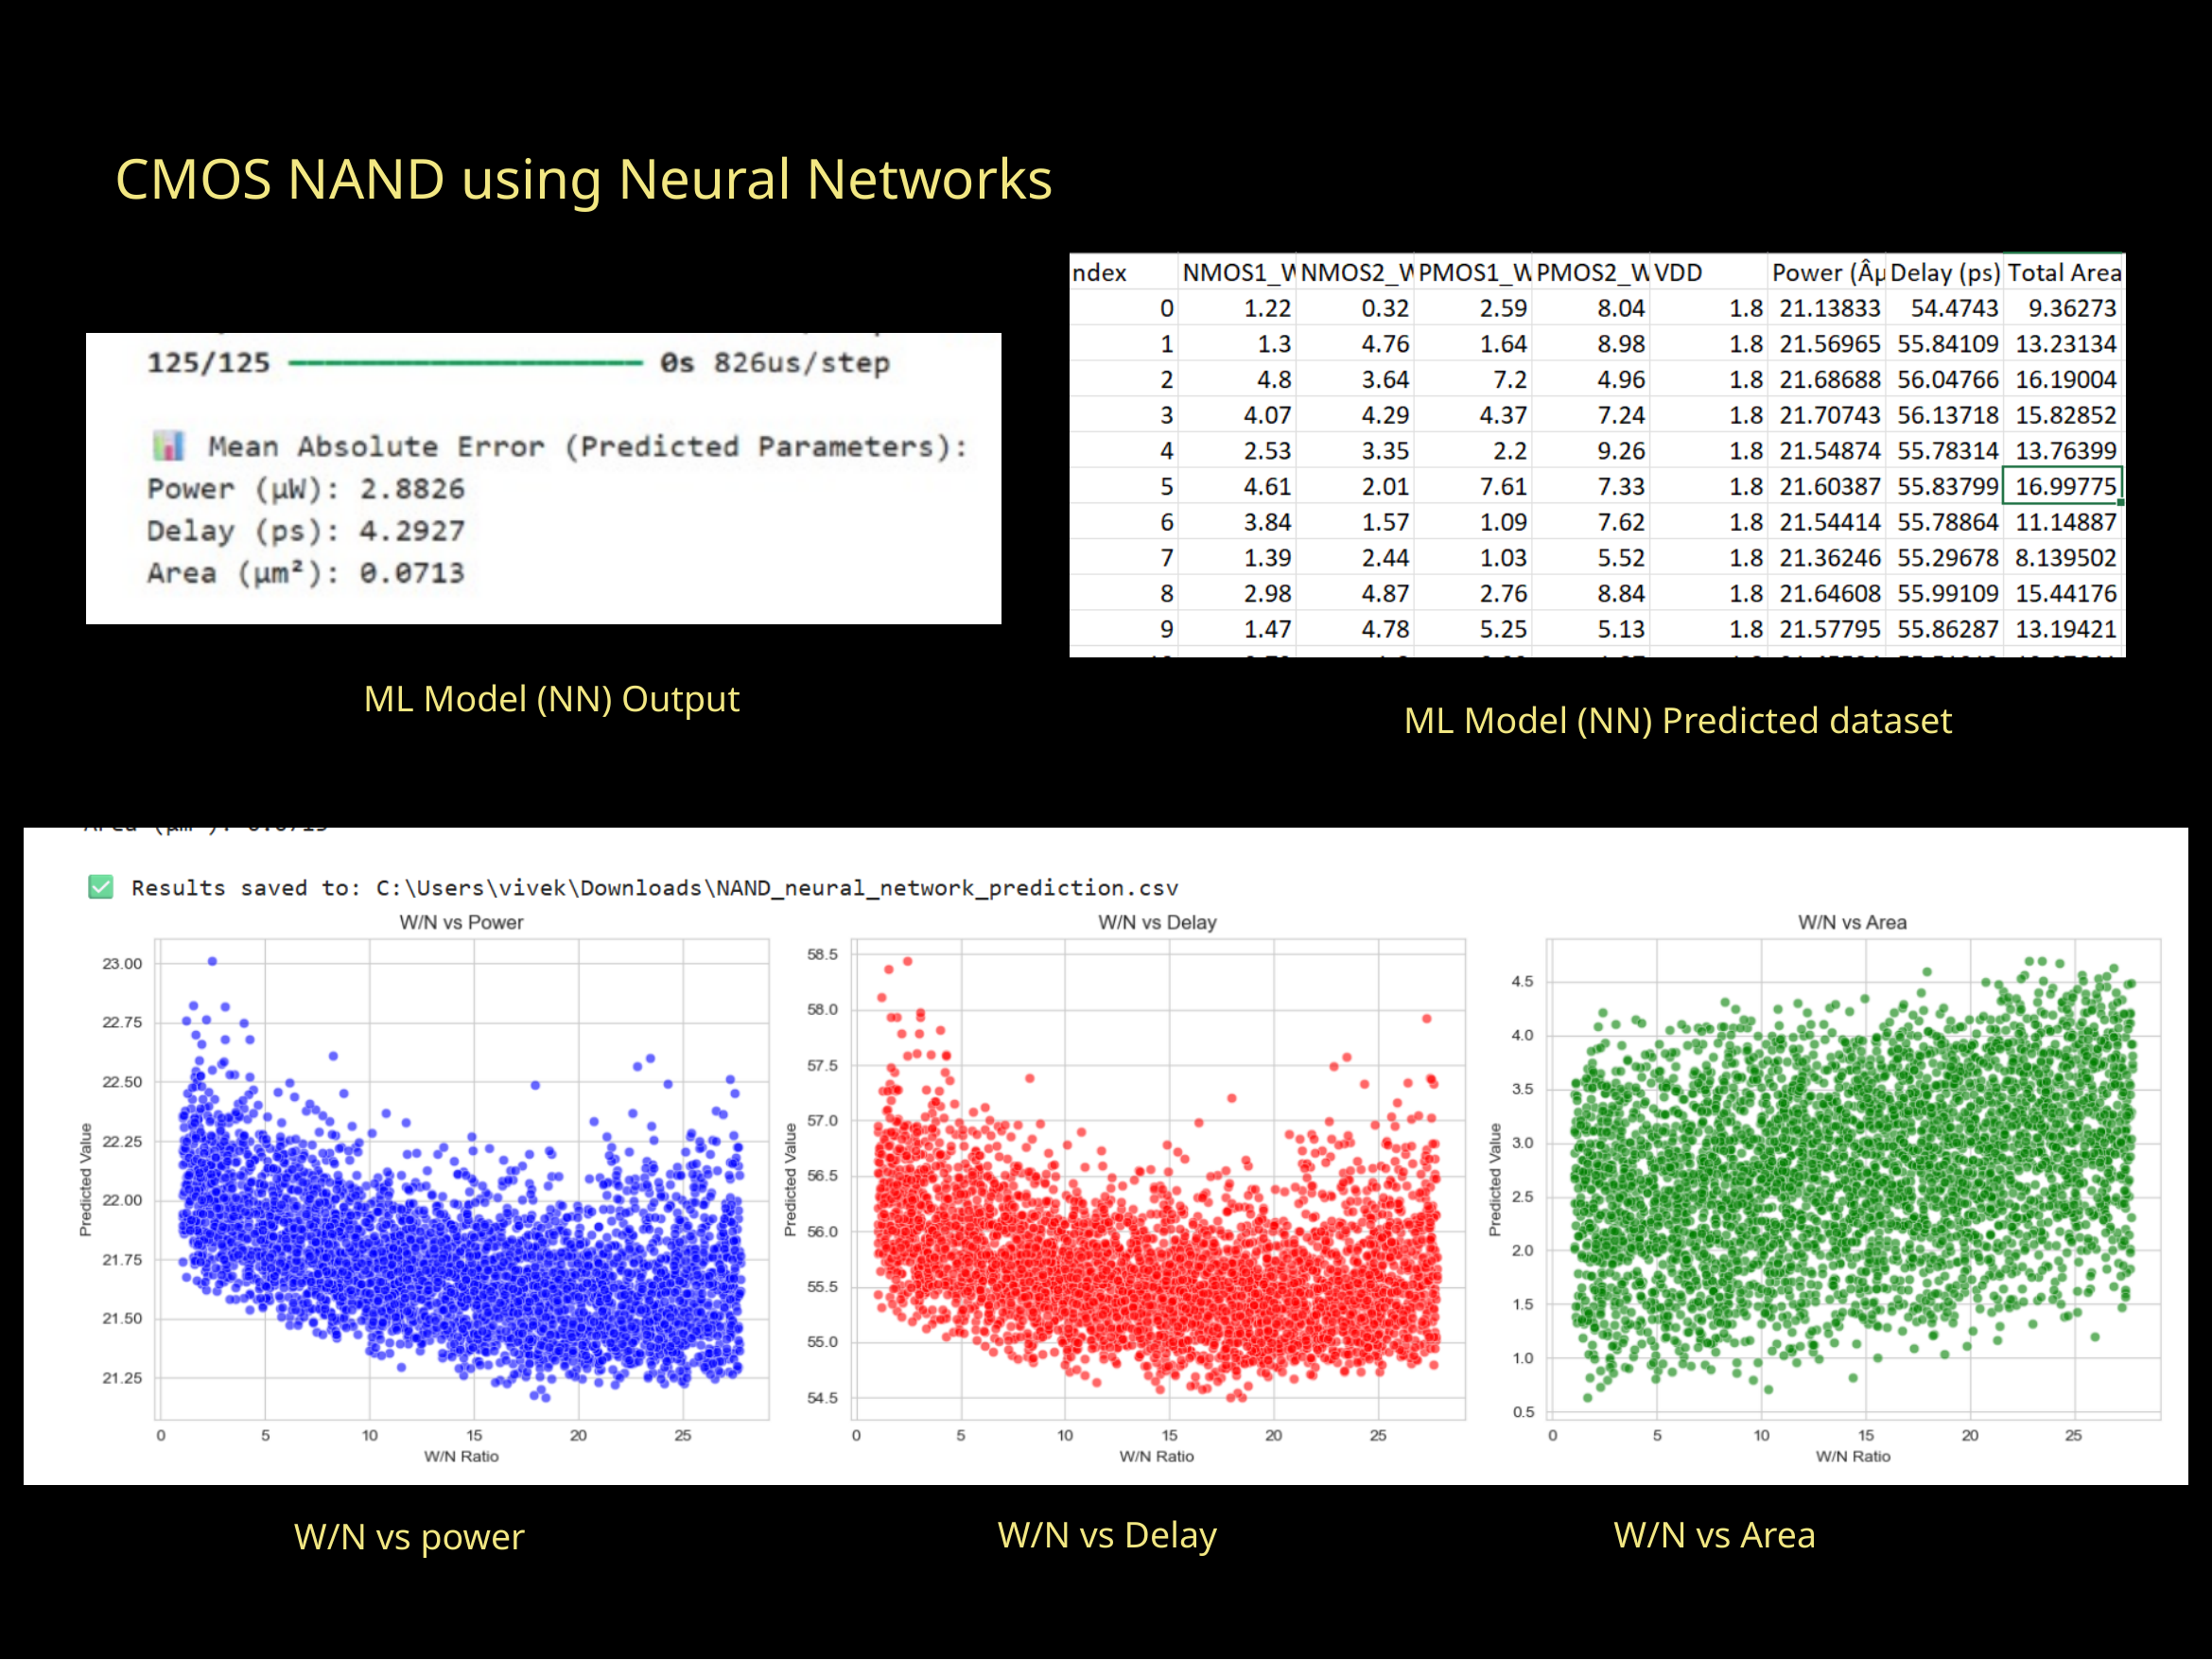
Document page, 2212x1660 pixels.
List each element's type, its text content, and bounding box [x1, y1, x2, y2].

picture [1070, 252, 2126, 657]
picture [24, 828, 2188, 1486]
text_box ML Model (NN) Predicted dataset [1389, 691, 2212, 748]
text_box W/N vs power [280, 1507, 627, 1564]
text_box ML Model (NN) Output [349, 669, 1455, 726]
text_box W/N vs Delay [974, 1505, 2212, 1563]
text_box CMOS NAND using Neural Networks [100, 96, 1208, 218]
picture [85, 333, 1001, 624]
